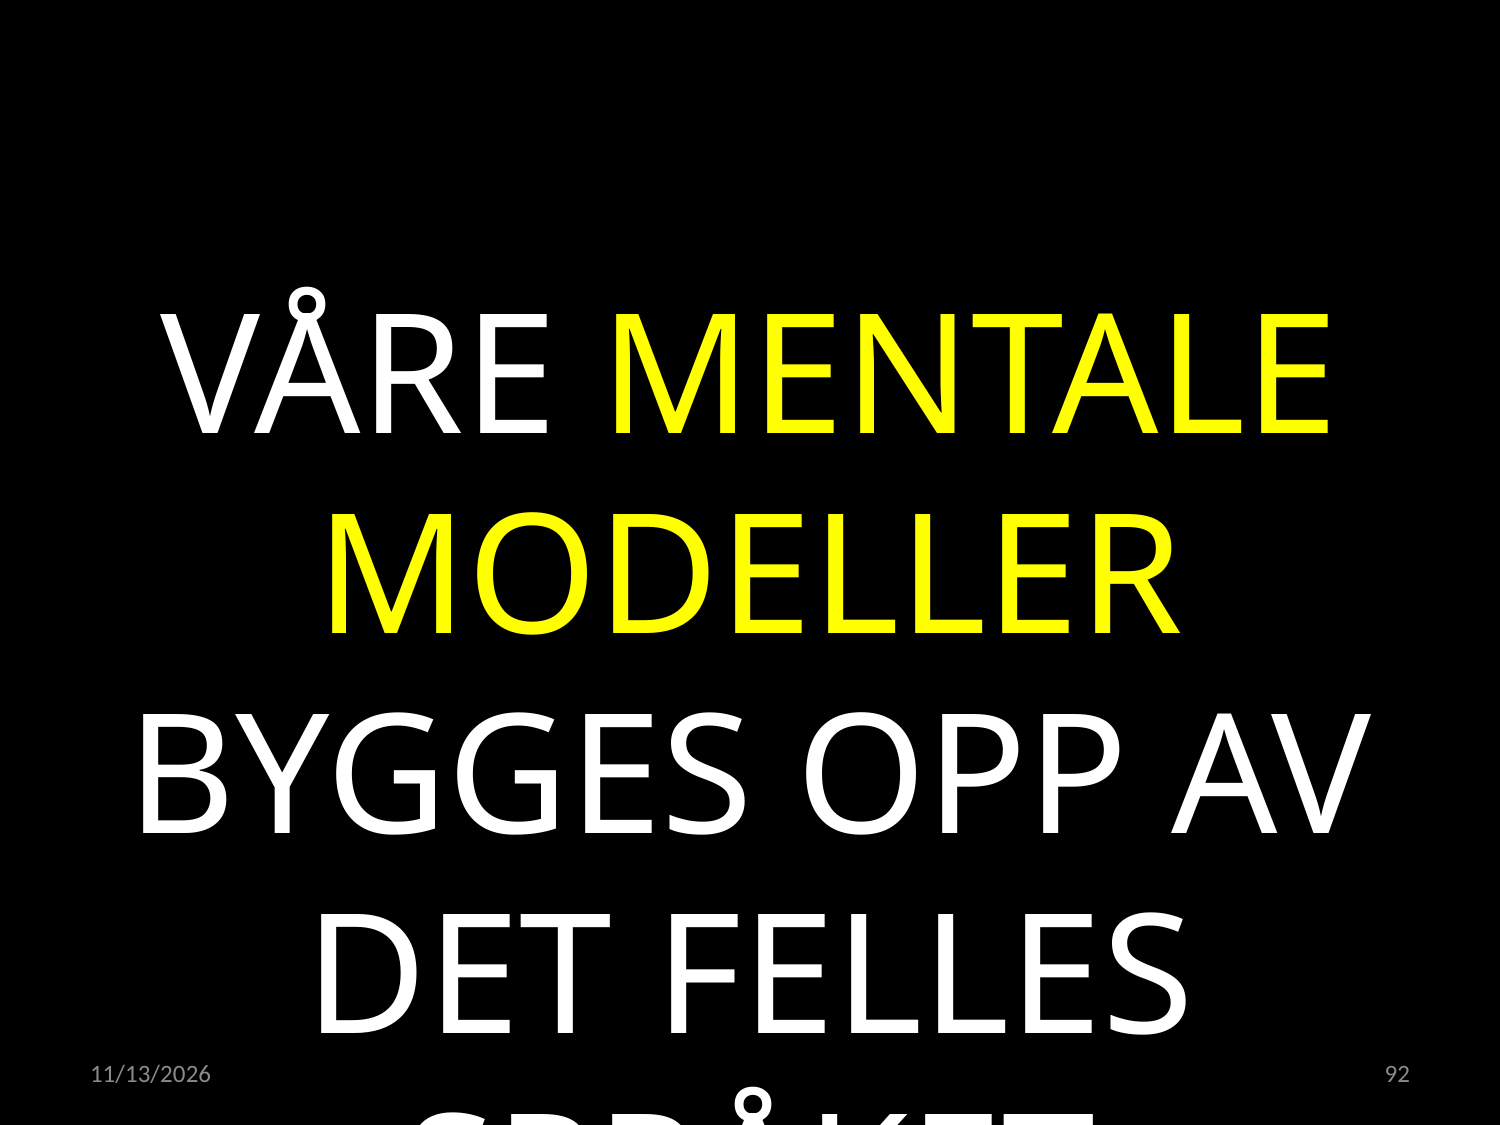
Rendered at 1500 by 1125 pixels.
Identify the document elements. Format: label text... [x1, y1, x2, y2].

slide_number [75, 1042, 425, 1103]
text_box VÅRE MENTALE MODELLER BYGGES OPP AV DET FELLES SPRÅKET [0, 259, 1500, 361]
slide_number 92 [1074, 1042, 1425, 1103]
